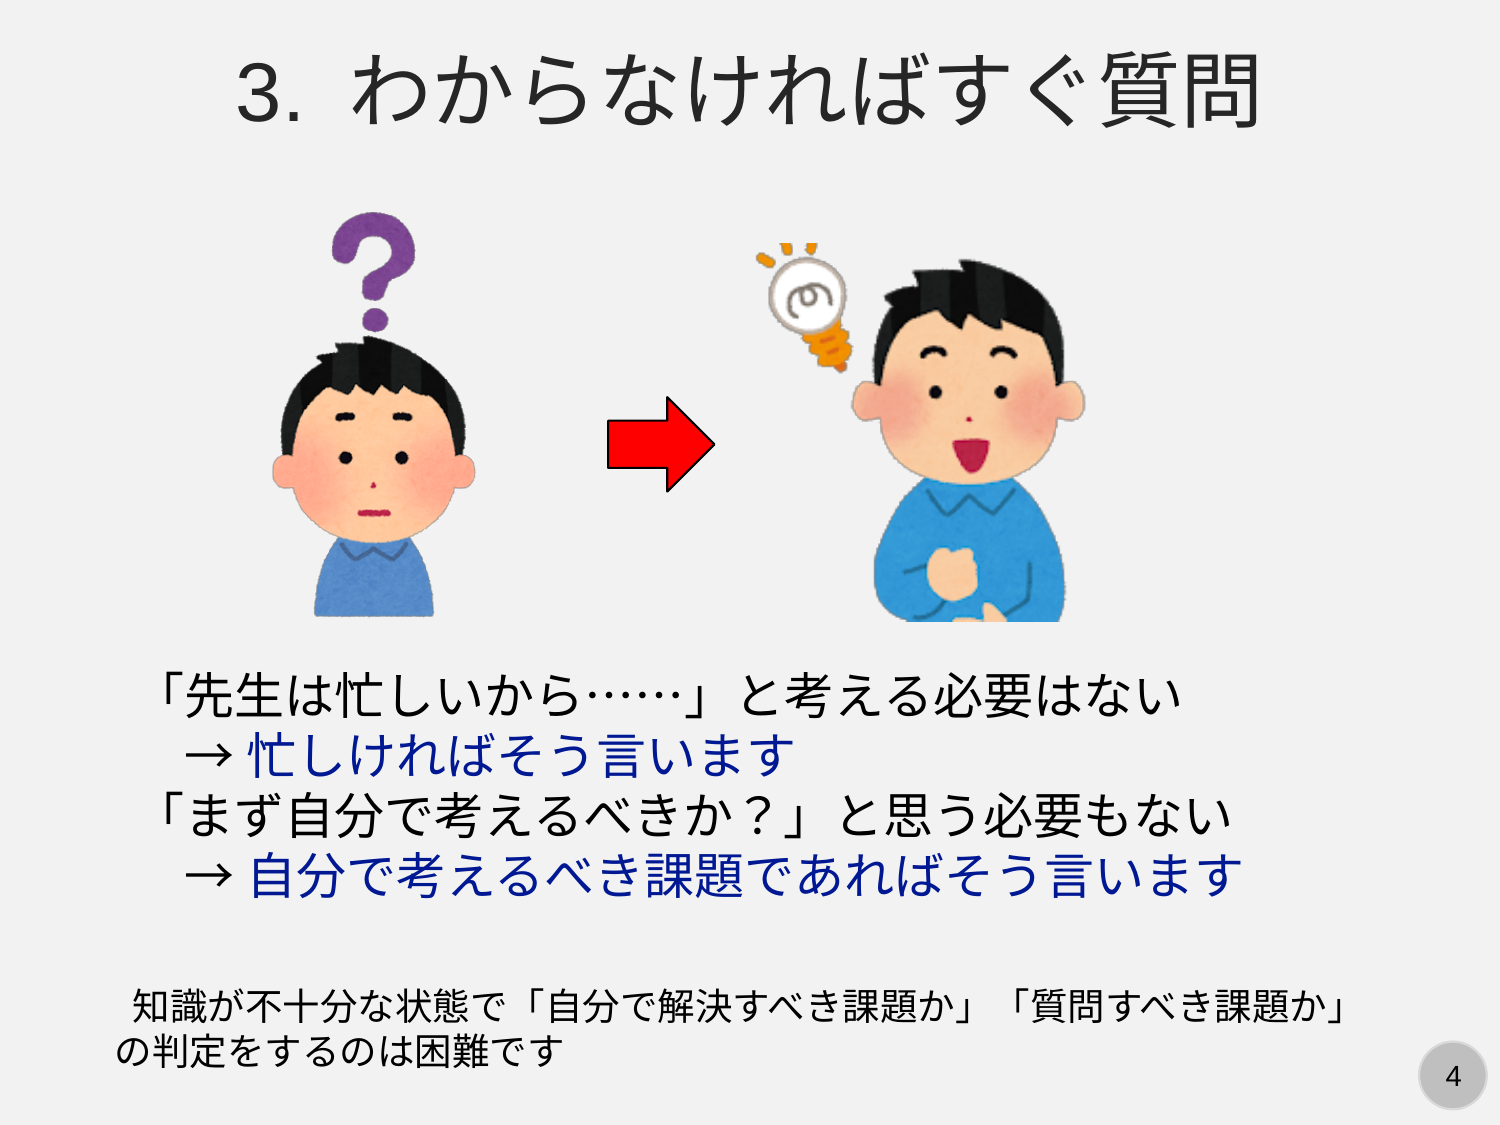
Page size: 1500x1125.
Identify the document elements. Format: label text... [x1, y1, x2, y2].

list 3. わからなければすぐ質問 [0, 31, 1500, 155]
text_box [607, 396, 716, 493]
text_box 「先生は忙しいから……」と考える必要はない → 忙しければそう言います 「まず自分で考えるべきか？」と思う必要もない → 自分で考えるべき課題であればそう言います [120, 656, 1260, 912]
picture [206, 208, 545, 625]
picture [738, 243, 1117, 622]
text_box 知識が不十分な状態で「自分で解決すべき課題か」「質問すべき課題か」の判定をするのは困難です [100, 975, 1412, 1081]
